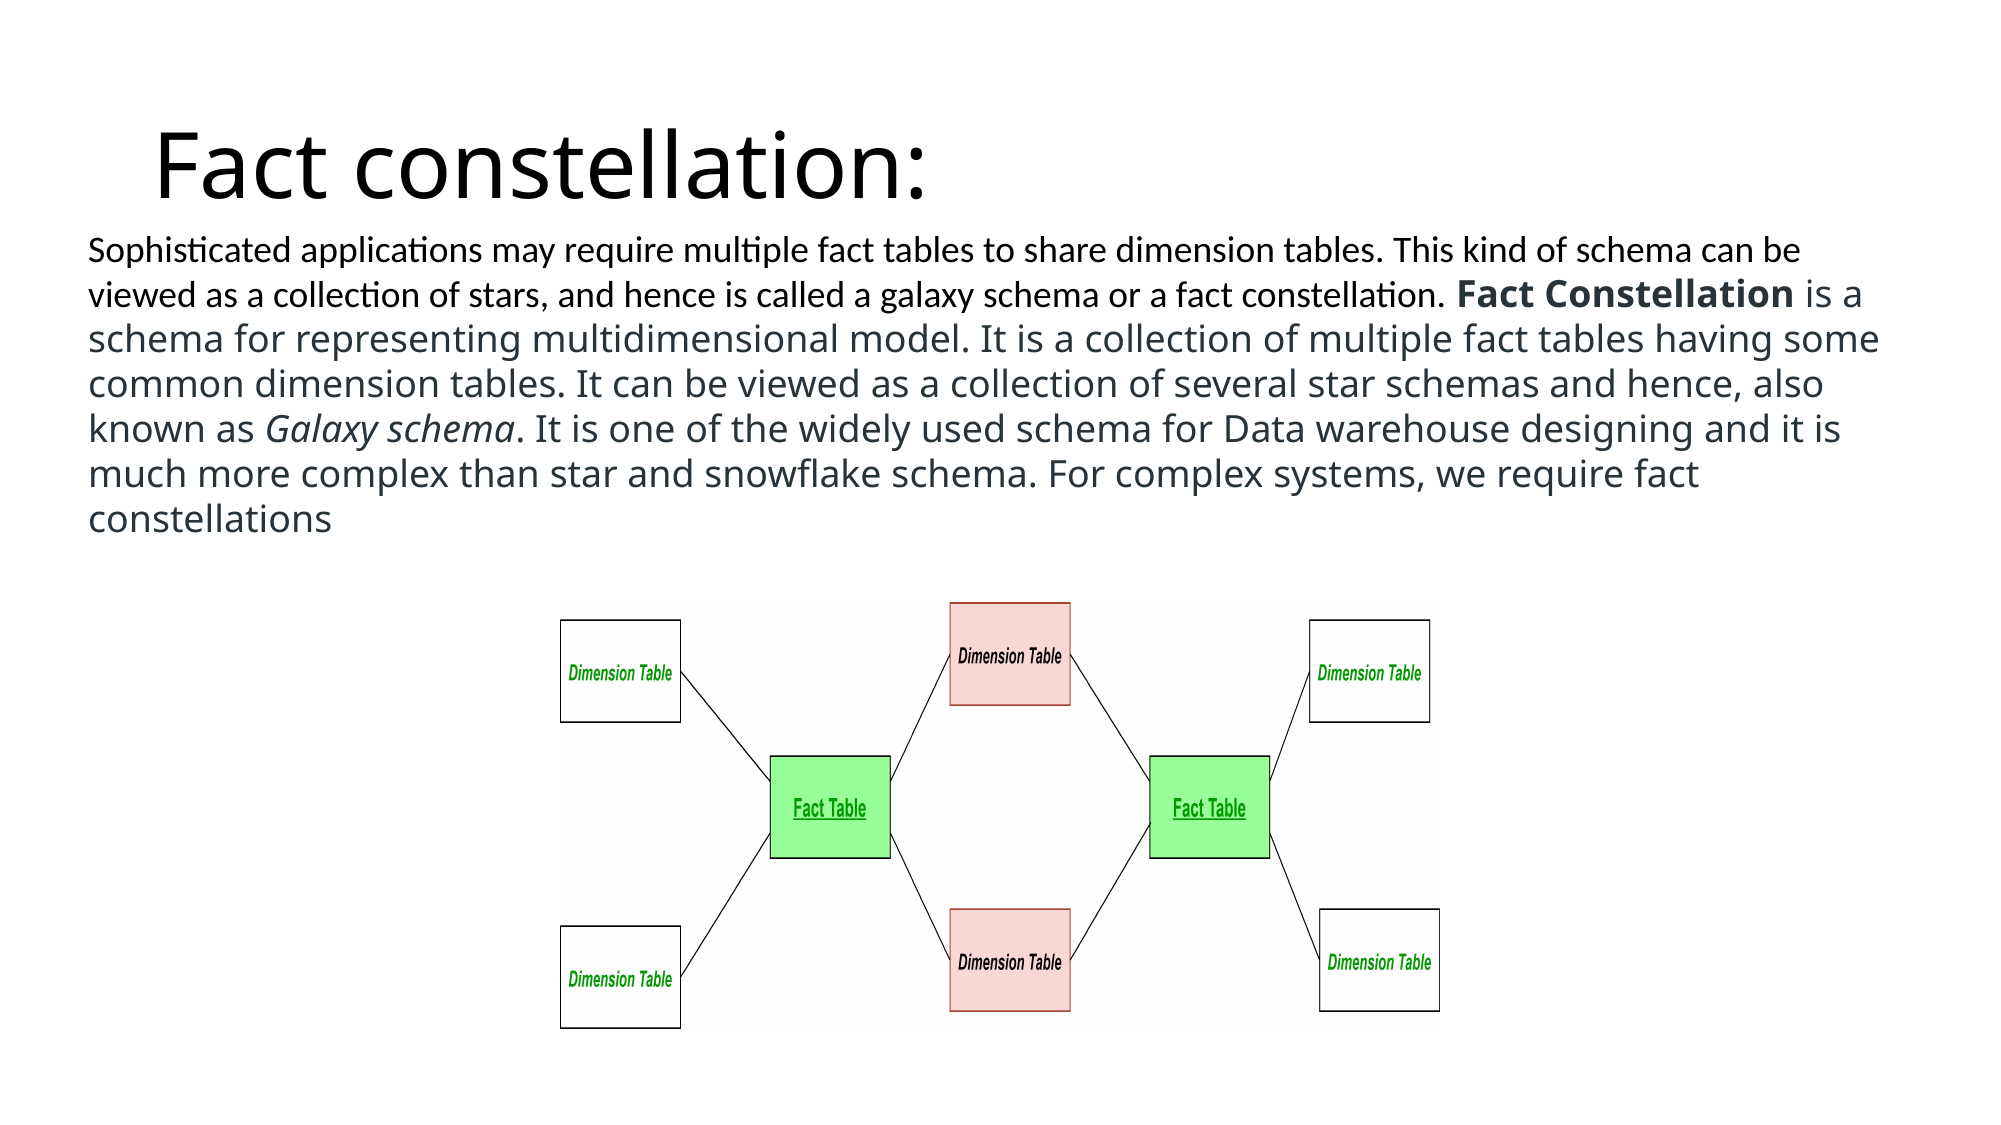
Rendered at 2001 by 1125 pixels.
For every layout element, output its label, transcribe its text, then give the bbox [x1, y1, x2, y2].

text_box Sophisticated applications may require multiple fact tables to share dimension tables. This kind of schema can be viewed as a collection of stars, and hence is called a galaxy schema or a fact constellation. Fact Constellation is a schema for representing multidimensional model. It is a collection of multiple fact tables having some common dimension tables. It can be viewed as a collection of several star schemas and hence, also known as Galaxy schema. It is one of the widely used schema for Data warehouse designing and it is much more complex than star and snowflake schema. For complex systems, we require fact constellations [73, 217, 1927, 548]
picture [560, 602, 1440, 1029]
title Fact constellation: [137, 59, 1863, 217]
